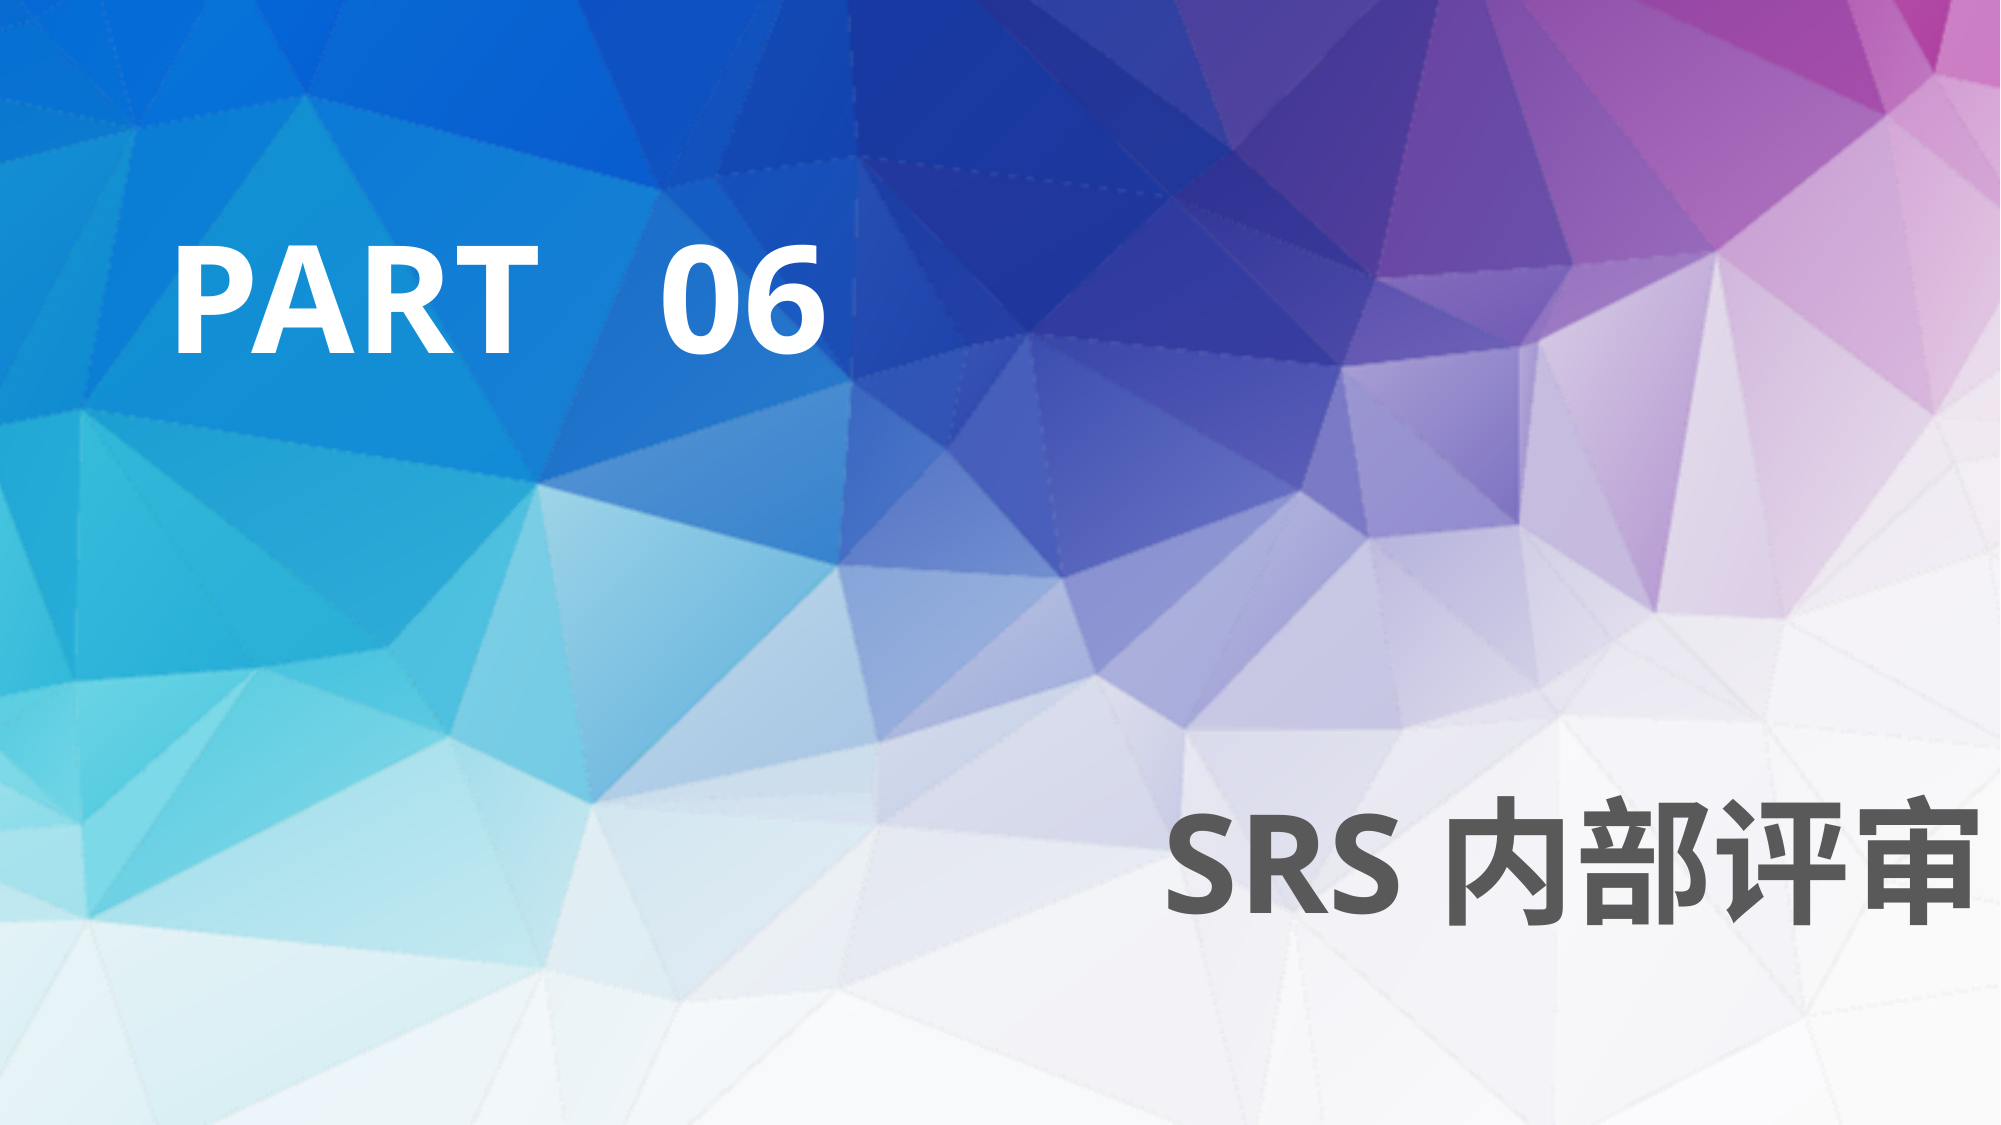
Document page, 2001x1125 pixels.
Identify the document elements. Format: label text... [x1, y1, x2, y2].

text_box PART 06 [150, 196, 845, 392]
picture [0, 0, 2001, 1125]
text_box SRS内部评审 [1147, 768, 2000, 948]
